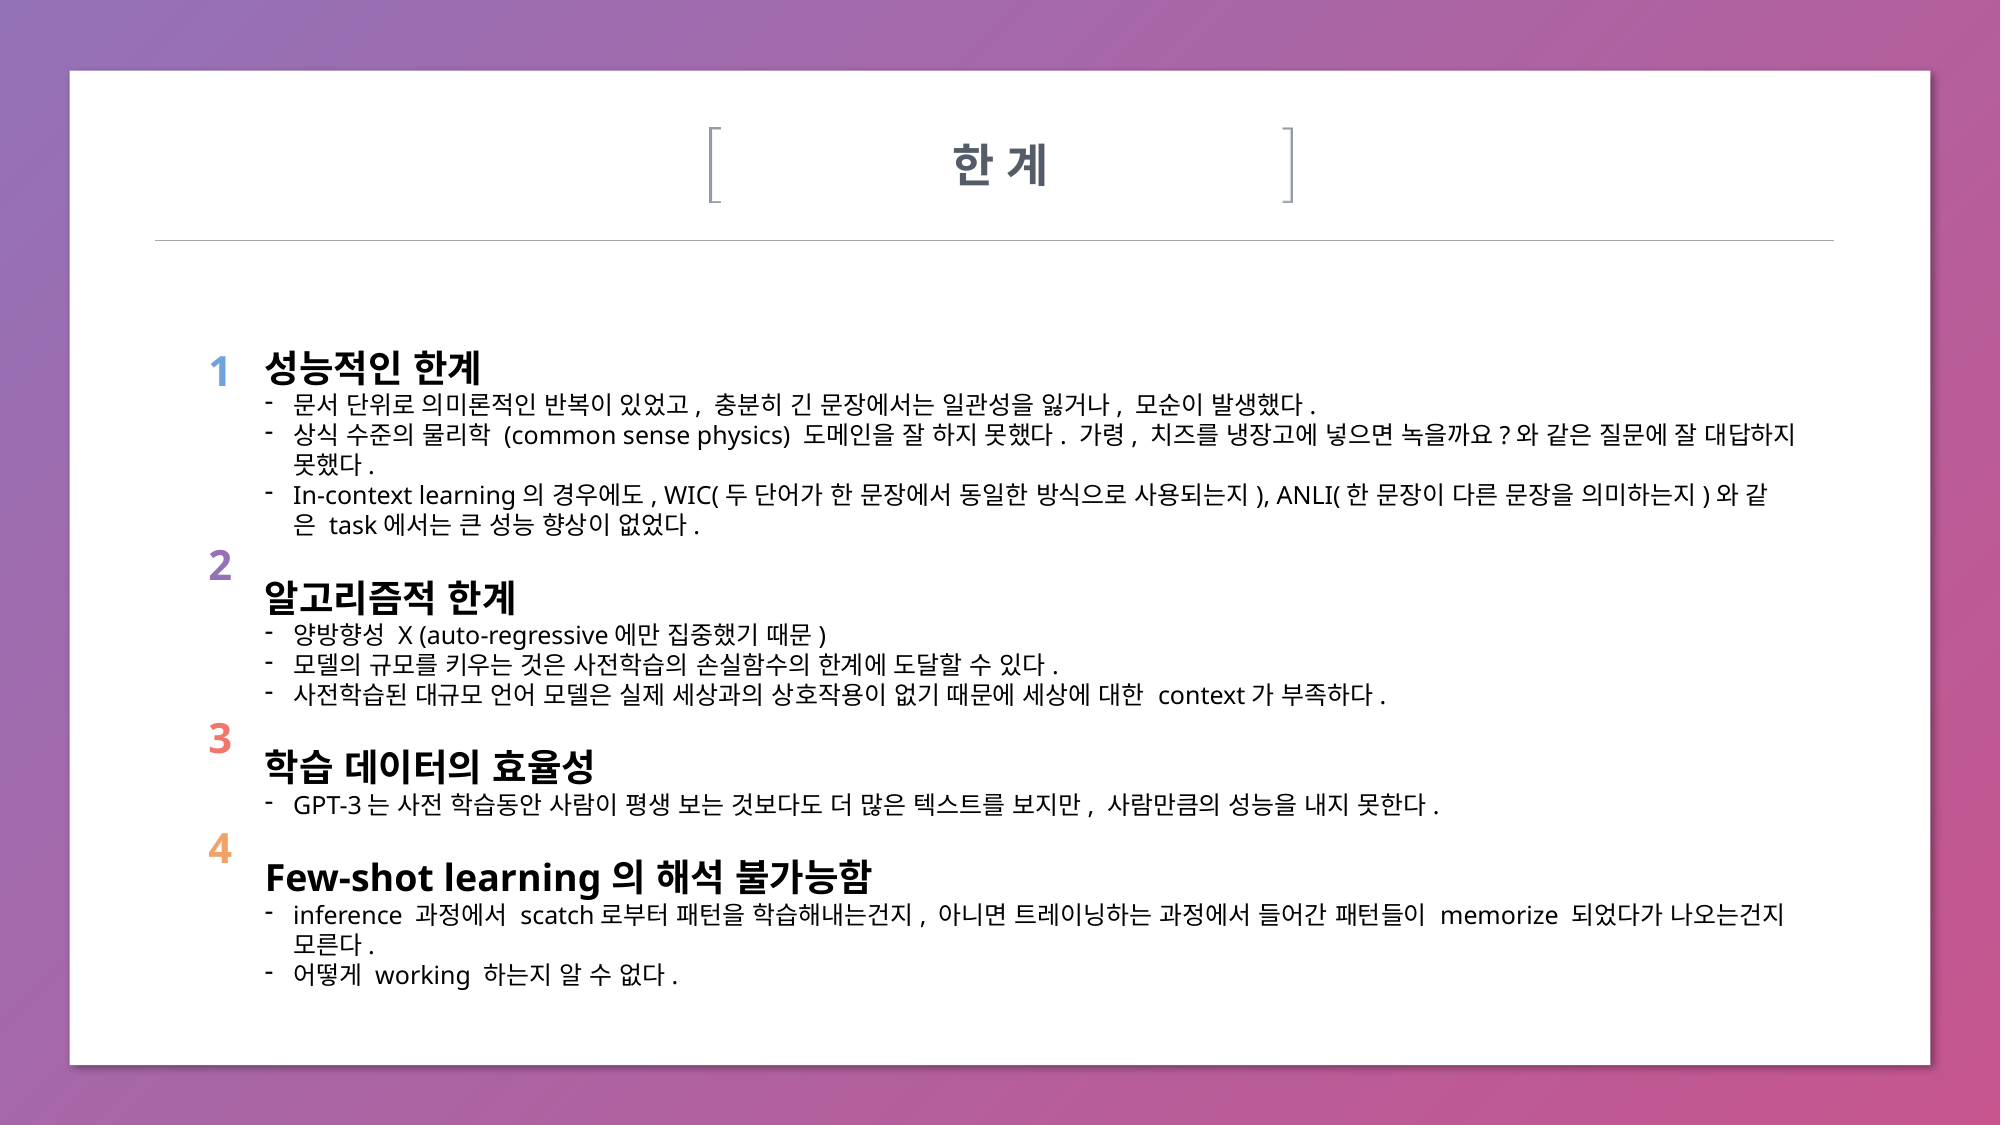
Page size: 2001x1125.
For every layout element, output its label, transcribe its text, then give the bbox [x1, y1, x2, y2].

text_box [709, 127, 1293, 203]
text_box 2 [190, 531, 251, 597]
text_box 4 [190, 814, 251, 880]
text_box 한 계 [363, 114, 1639, 221]
text_box 성능적인 한계 문서 단위로 의미론적인 반복이 있었고, 충분히 긴 문장에서는 일관성을 잃거나, 모순이 발생했다. 상식 수준의 물리학 (common sense physics) 도메인을 잘 하지 못했다. 가령, 치즈를 냉장고에 넣으면 녹을까요?와 같은 질문에 잘 대답하지 못했다. In-context learning의 경우에도, WIC(두 단어가 한 문장에서 동일한 방식으로 사용되는지), ANLI(한 문장이 다른 문장을 의미하는지)와 같은 task에서는 큰 성능 향상이 없었다. 알고리즘적 한계 양방향성 X (auto-regressive에만 집중했기 때문) 모델의 규모를 키우는 것은 사전학습의 손실함수의 한계에 도달할 수 있다. 사전학습된 대규모 언어 모델은 실제 세상과의 상호작용이 없기 때문에 세상에 대한 context가 부족하다. 학습 데이터의 효율성 GPT-3는 사전 학습동안 사람이 평생 보는 것보다도 더 많은 텍스트를 보지만, 사람만큼의 성능을 내지 못한다. Few-shot learning의 해석 불가능함 inference 과정에서 scatch로부터 패턴을 학습해내는건지, 아니면 트레이닝하는 과정에서 들어간 패턴들이 memorize 되었다가 나오는건지 모른다. 어떻게 working 하는지 알 수 없다. [250, 337, 1859, 997]
text_box 1 [190, 337, 251, 403]
text_box 3 [190, 704, 251, 769]
